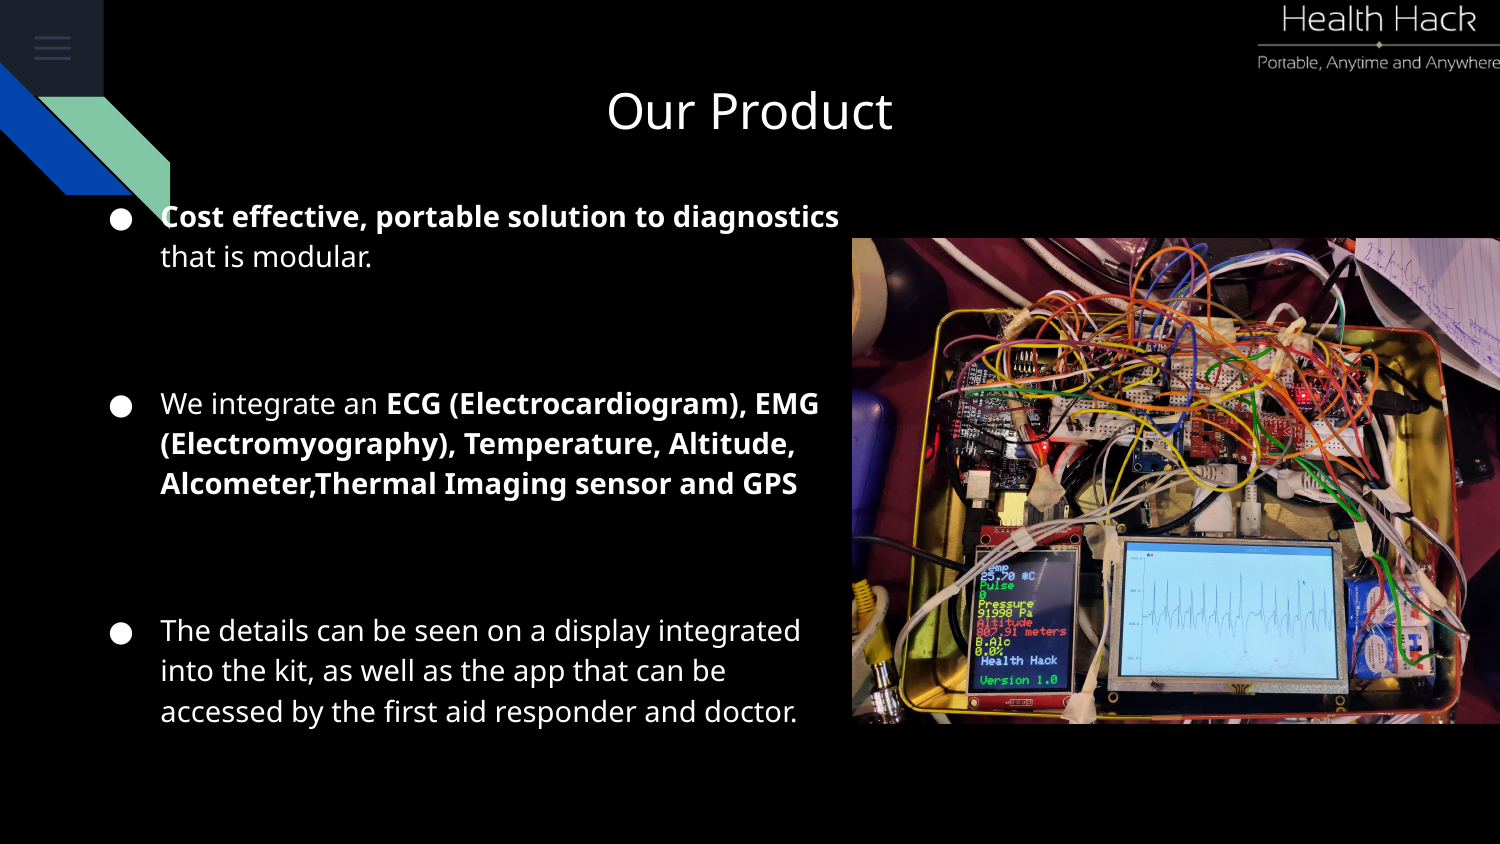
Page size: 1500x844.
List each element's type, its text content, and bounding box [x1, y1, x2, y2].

list Cost effective, portable solution to diagnostics that is modular. We integrate an ECG (Electrocardiogram), EMG (Electromyography), Temperature, Altitude, Alcometer,Thermal Imaging sensor and GPS The details can be seen on a display integrated into the kit, as well as the app that can be accessed by the first aid responder and doctor. [70, 178, 862, 784]
picture [1254, 0, 1500, 72]
title Our Product [0, 64, 1500, 188]
picture [852, 237, 1500, 724]
